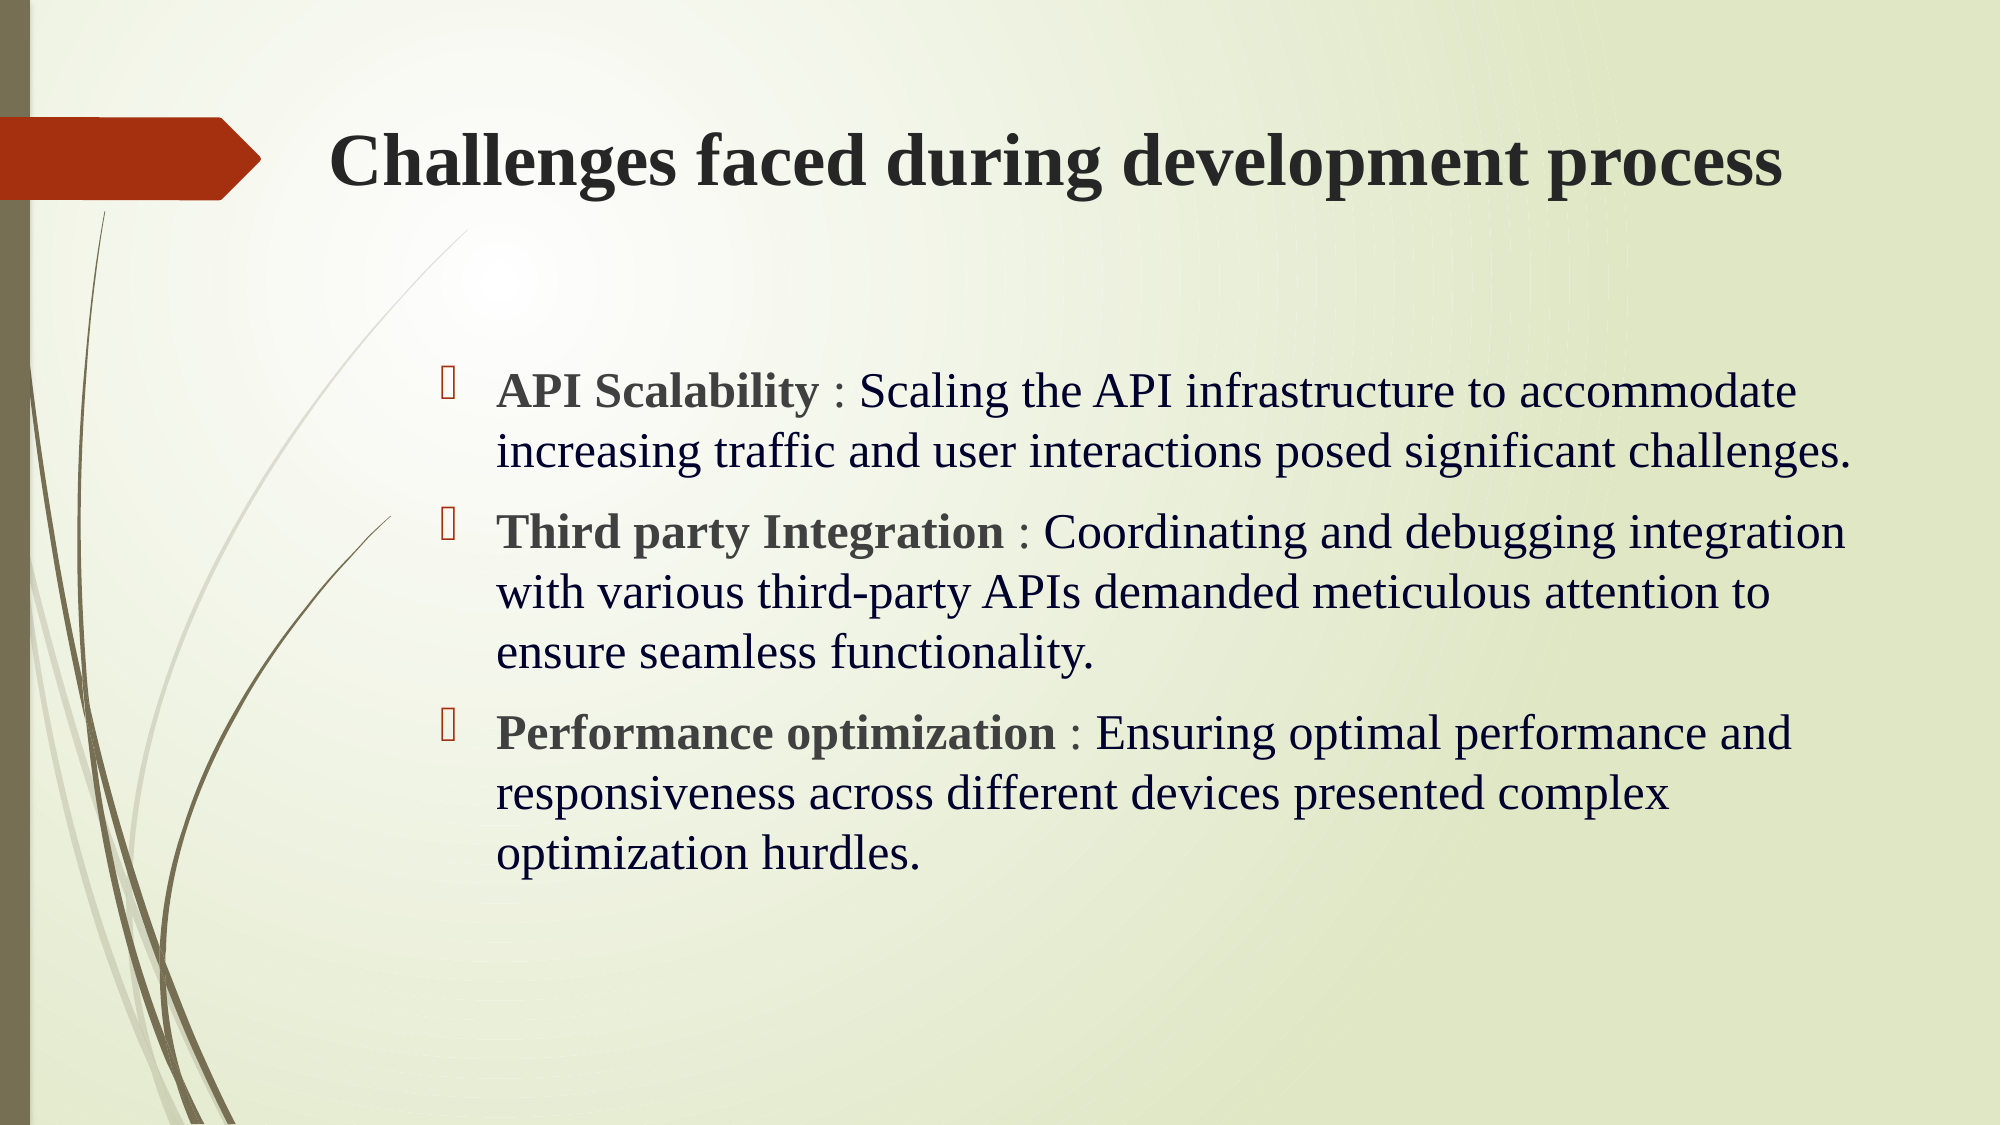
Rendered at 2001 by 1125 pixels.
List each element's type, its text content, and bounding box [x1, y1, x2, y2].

list API Scalability : Scaling the API infrastructure to accommodate increasing traffic and user interactions posed significant challenges. Third party Integration : Coordinating and debugging integration with various third-party APIs demanded meticulous attention to ensure seamless functionality. Performance optimization : Ensuring optimal performance and responsiveness across different devices presented complex optimization hurdles. [424, 350, 1888, 970]
title Challenges faced during development process [313, 102, 1888, 313]
